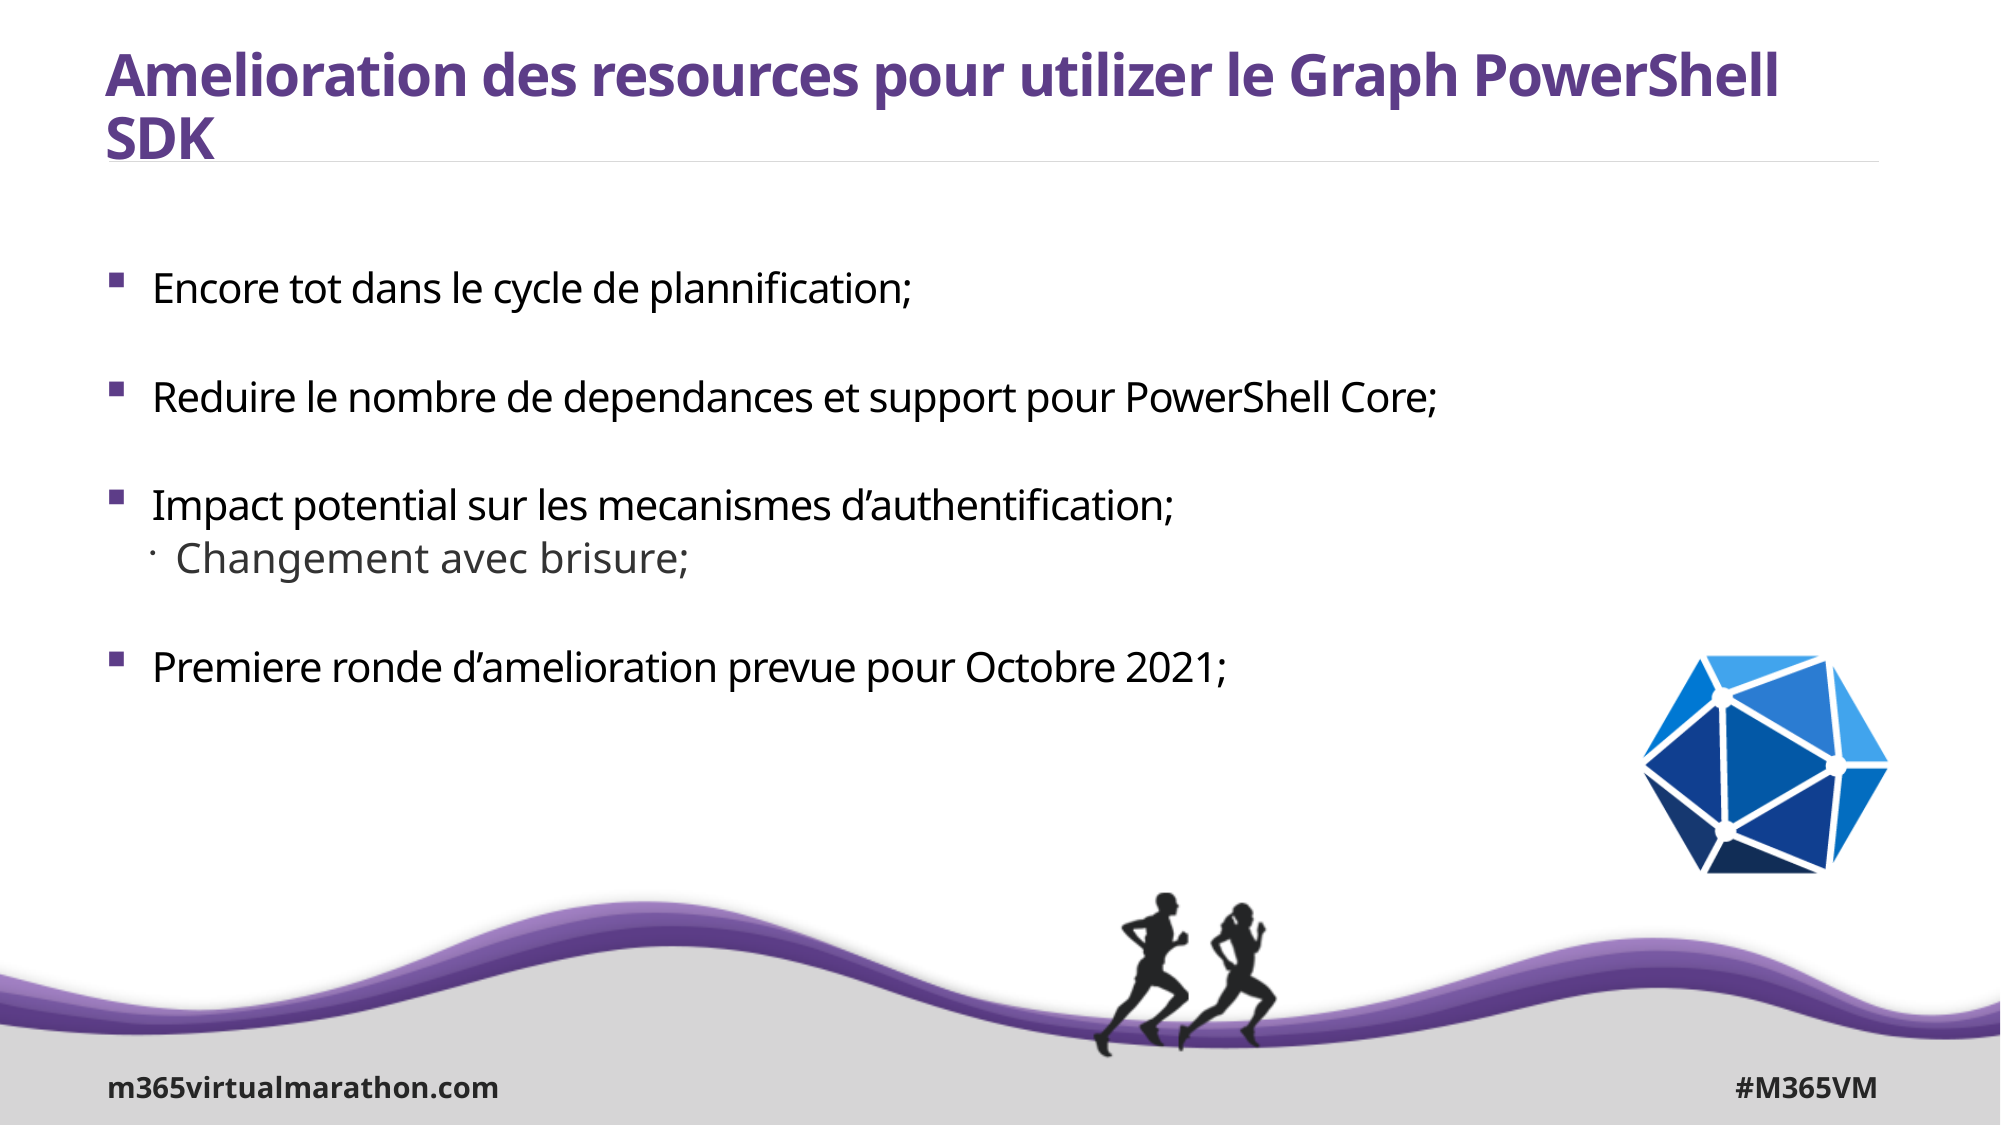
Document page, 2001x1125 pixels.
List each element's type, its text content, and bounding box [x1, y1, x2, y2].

title Amelioration des resources pour utilizer le Graph PowerShell SDK [90, 52, 1880, 166]
picture [0, 0, 2001, 1125]
list Encore tot dans le cycle de plannification; Reduire le nombre de dependances et support pour PowerShell Core; Impact potential sur les mecanismes d’authentification; Changement avec brisure; Premiere ronde d’amelioration prevue pour Octobre 2021; [90, 204, 1880, 843]
